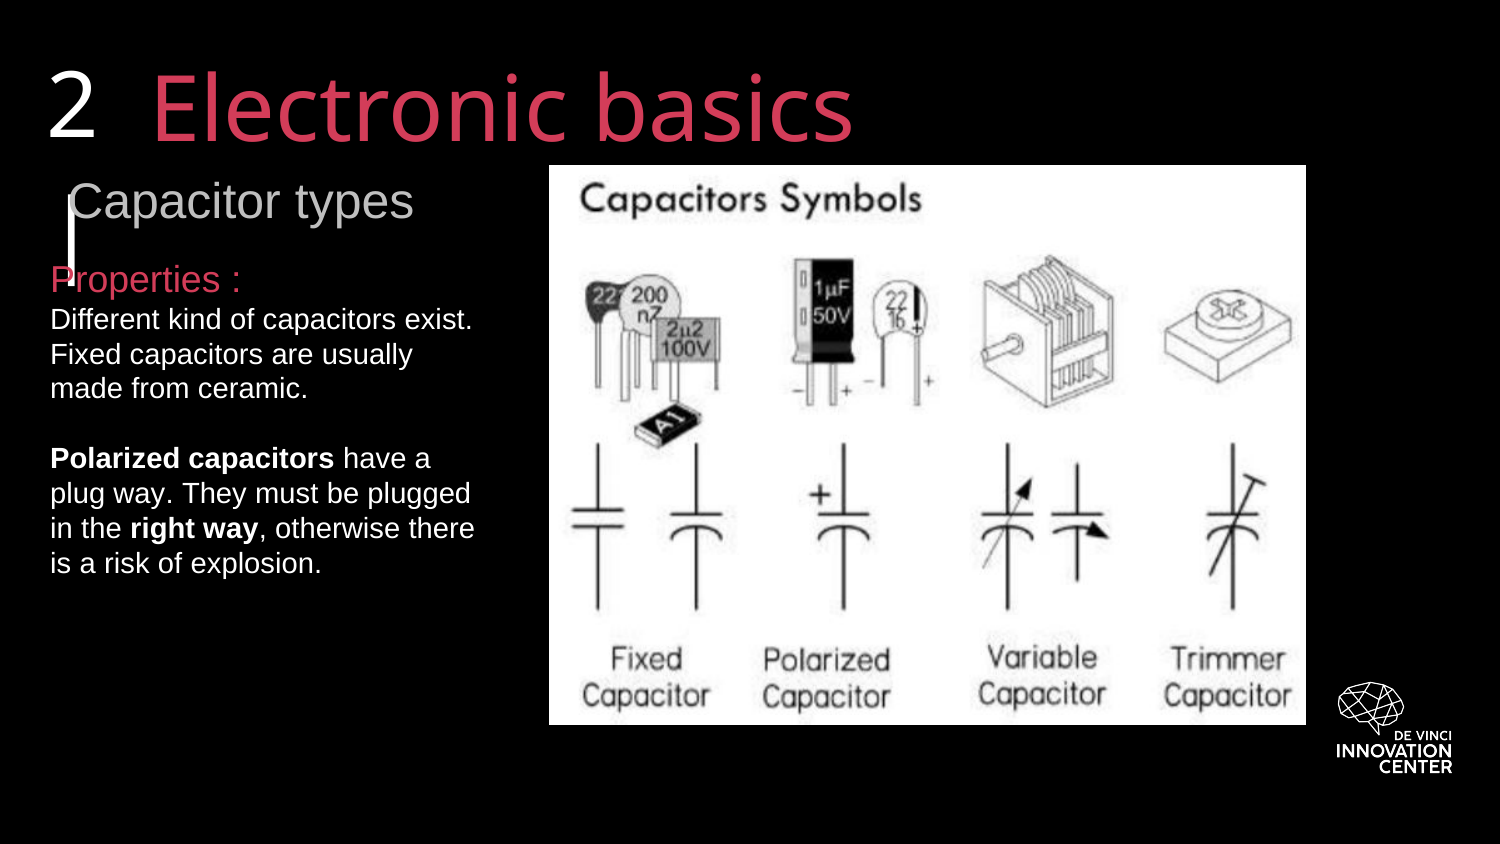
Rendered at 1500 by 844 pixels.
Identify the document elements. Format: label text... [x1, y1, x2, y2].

text_box Capacitor types [52, 150, 546, 248]
list 2| [12, 14, 144, 147]
text_box Properties : Different kind of capacitors exist. Fixed capacitors are usually made from ceramic. Polarized capacitors have a plug way. They must be plugged in the right way, otherwise there is a risk of explosion. [35, 247, 497, 774]
picture [549, 165, 1306, 726]
picture [1320, 656, 1471, 807]
list Electronic basics [115, 18, 877, 166]
